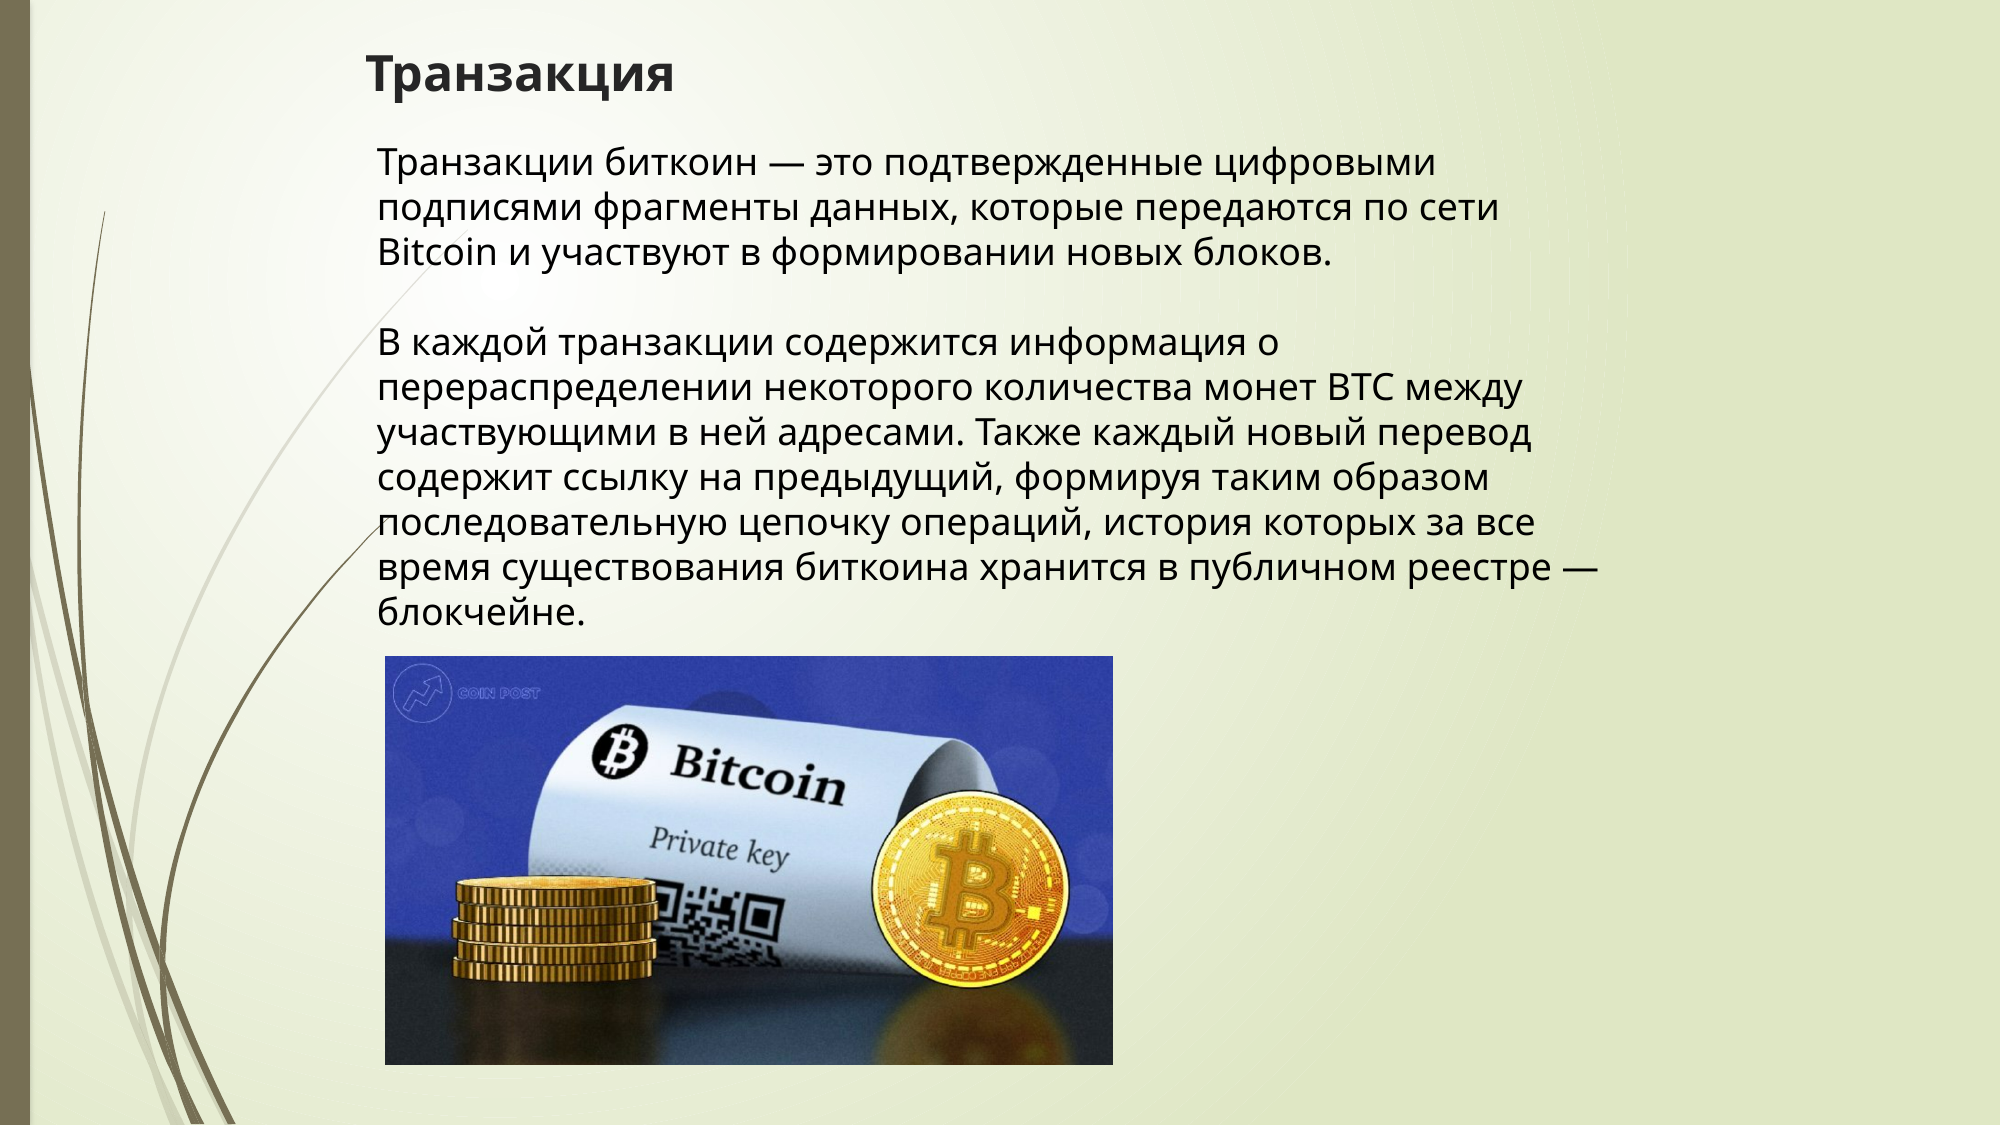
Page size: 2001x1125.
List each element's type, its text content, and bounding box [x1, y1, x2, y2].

picture [385, 656, 1113, 1065]
title Транзакция [350, 26, 780, 131]
text_box Транзакции биткоин — это подтвержденные цифровыми подписями фрагменты данных, которые передаются по сети Bitcoin и участвуют в формировании новых блоков. В каждой транзакции содержится информация о перераспределении некоторого количества монет BTC между участвующими в ней адресами. Также каждый новый перевод содержит ссылку на предыдущий, формируя таким образом последовательную цепочку операций, история которых за все время существования биткоина хранится в публичном реестре — блокчейне. [362, 130, 1638, 641]
